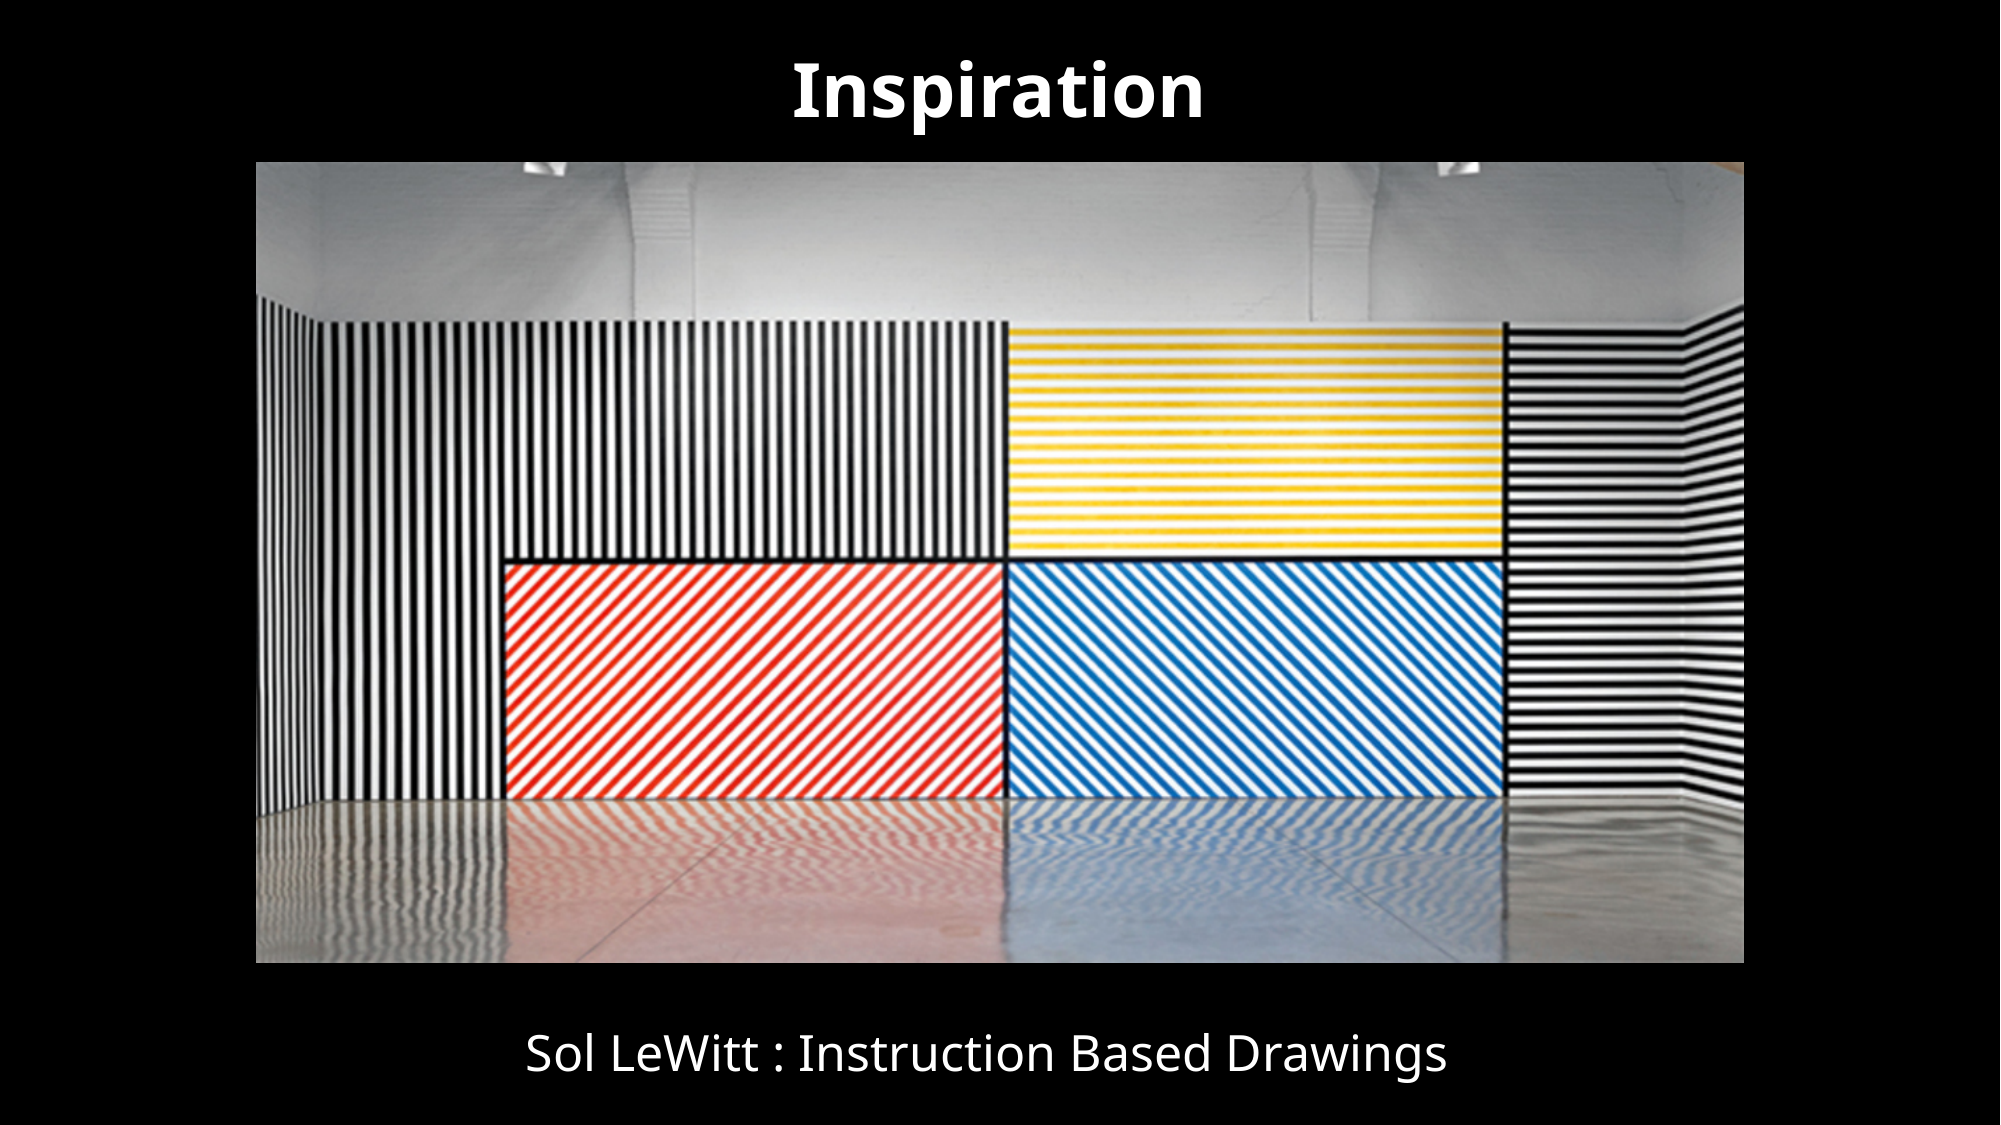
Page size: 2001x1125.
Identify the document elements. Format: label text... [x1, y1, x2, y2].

picture [256, 162, 1744, 963]
text_box Sol LeWitt : Instruction Based Drawings [270, 1013, 1705, 1089]
text_box Inspiration [282, 35, 1717, 141]
